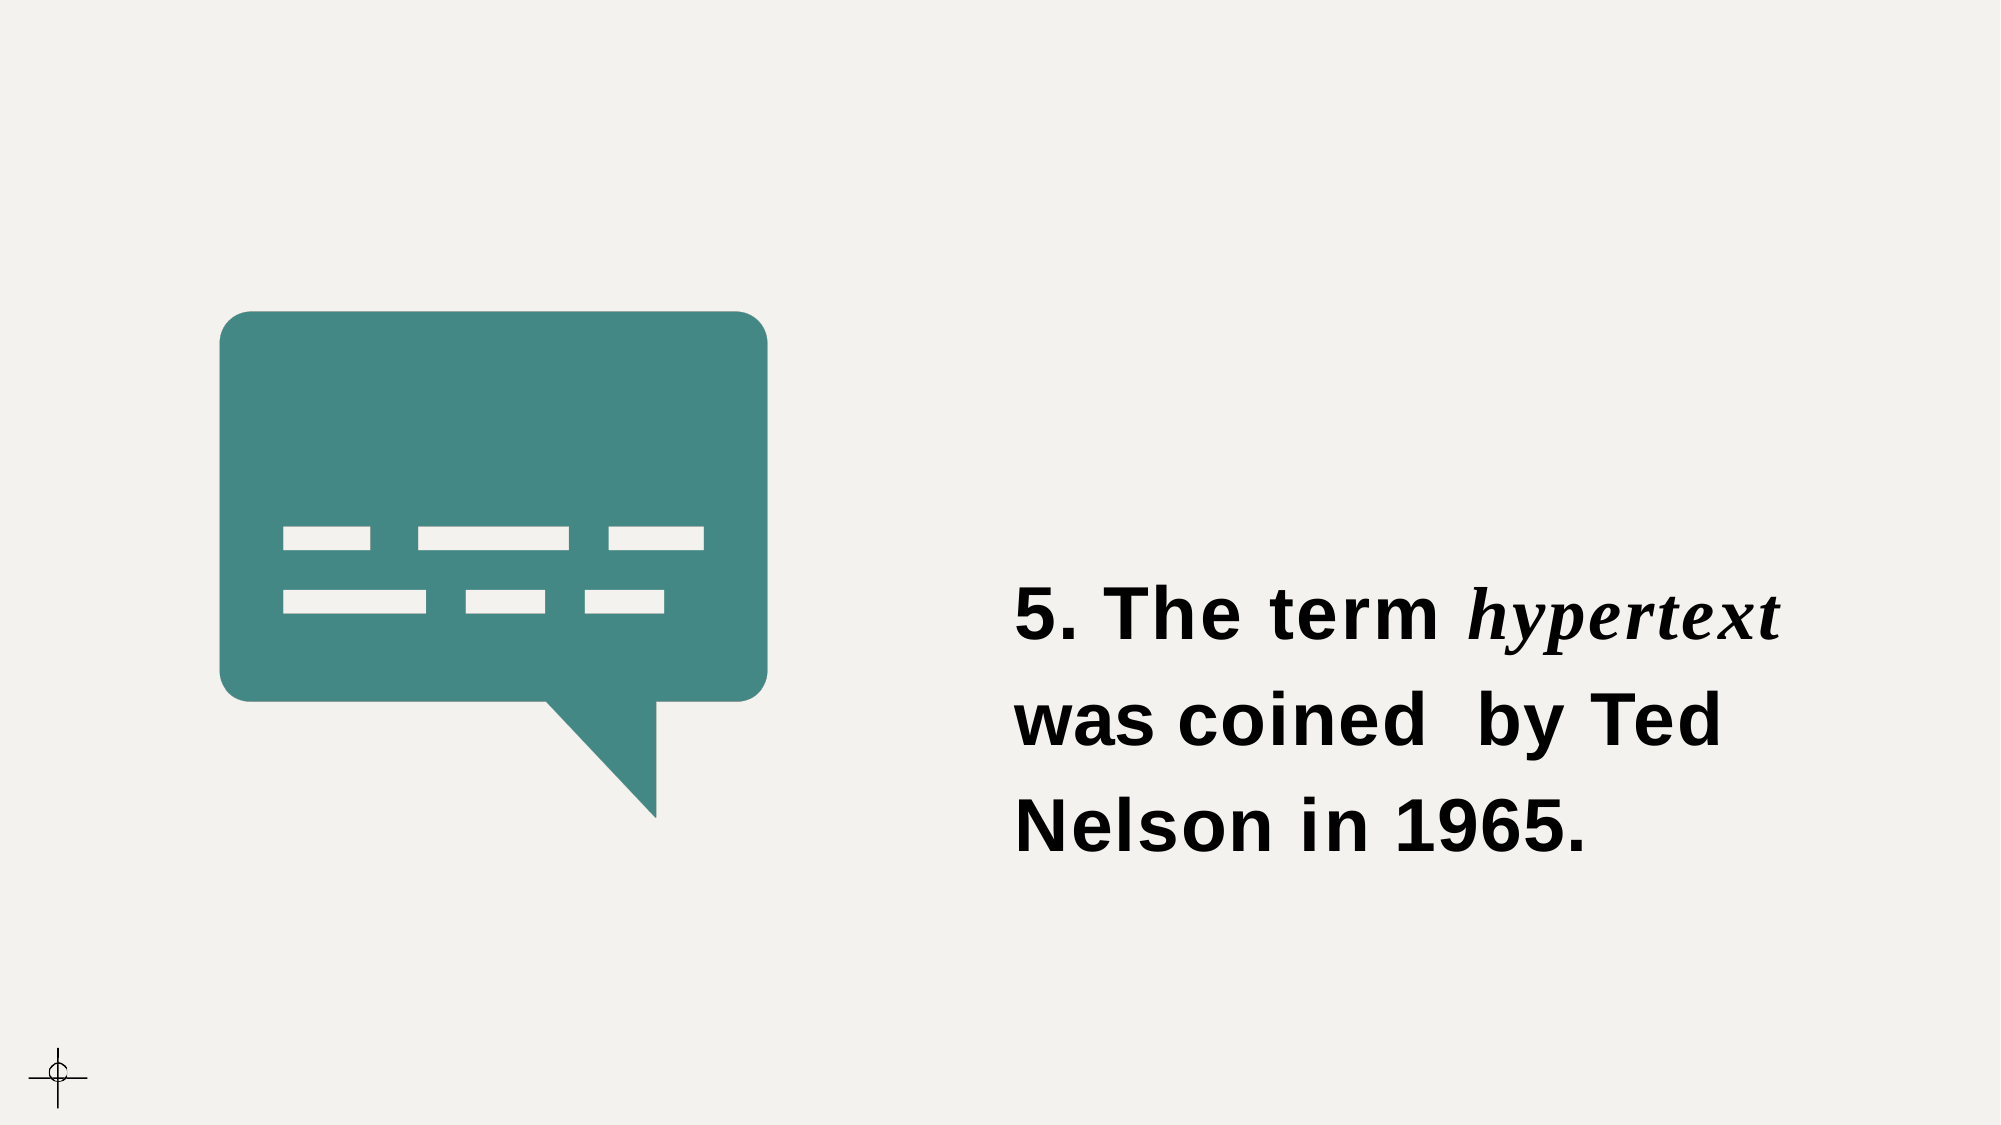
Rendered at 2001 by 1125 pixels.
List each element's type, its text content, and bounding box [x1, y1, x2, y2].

text_box [112, 180, 875, 944]
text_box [28, 1047, 88, 1109]
text_box 5. The term hypertext was coined by Ted Nelson in 1965. [1012, 545, 1813, 867]
